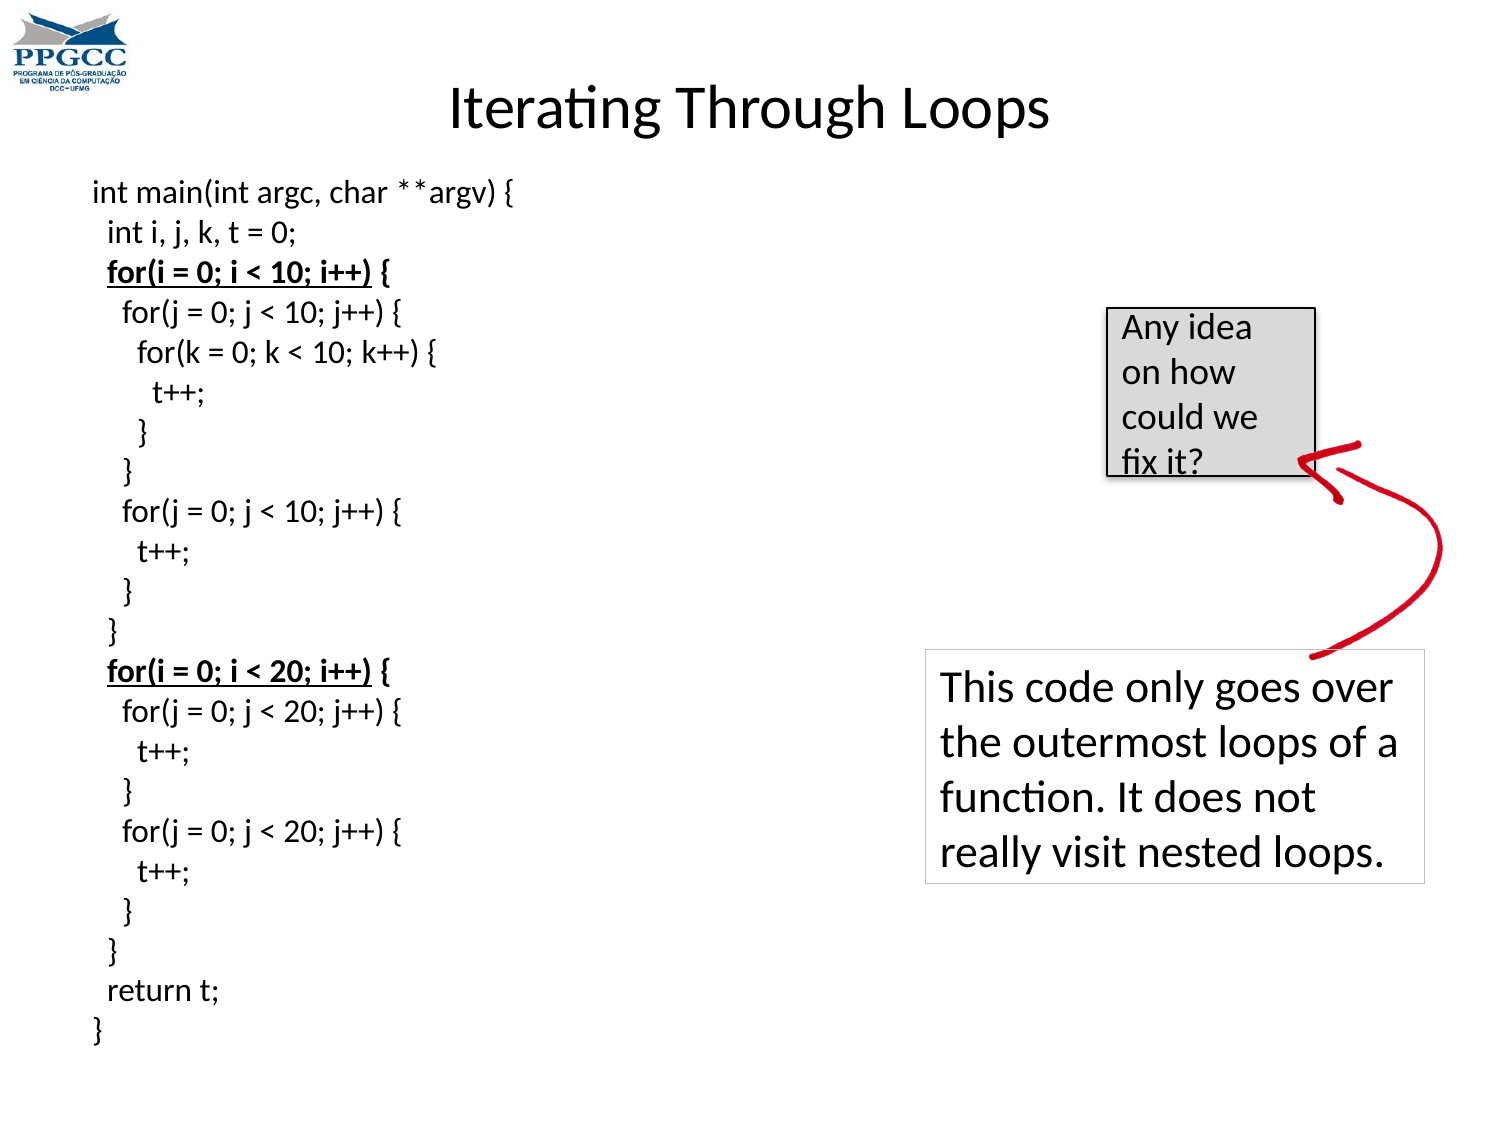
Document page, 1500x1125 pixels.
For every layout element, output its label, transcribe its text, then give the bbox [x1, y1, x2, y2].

text_box This code only goes over the outermost loops of a function. It does not really visit nested loops. [925, 649, 1425, 884]
picture [9, 9, 130, 94]
text_box Any idea on how could we fix it? [1106, 307, 1316, 477]
title Iterating Through Loops [75, 45, 1425, 163]
picture [1241, 424, 1468, 669]
text_box int main(int argc, char **argv) { int i, j, k, t = 0; for(i = 0; i < 10; i++) { for(j = 0; j < 10; j++) { for(k = 0; k < 10; k++) { t++; } } for(j = 0; j < 10; j++) { t++; } } for(i = 0; i < 20; i++) { for(j = 0; j < 20; j++) { t++; } for(j = 0; j < 20; j++) { t++; } } return t; } [77, 162, 531, 1056]
